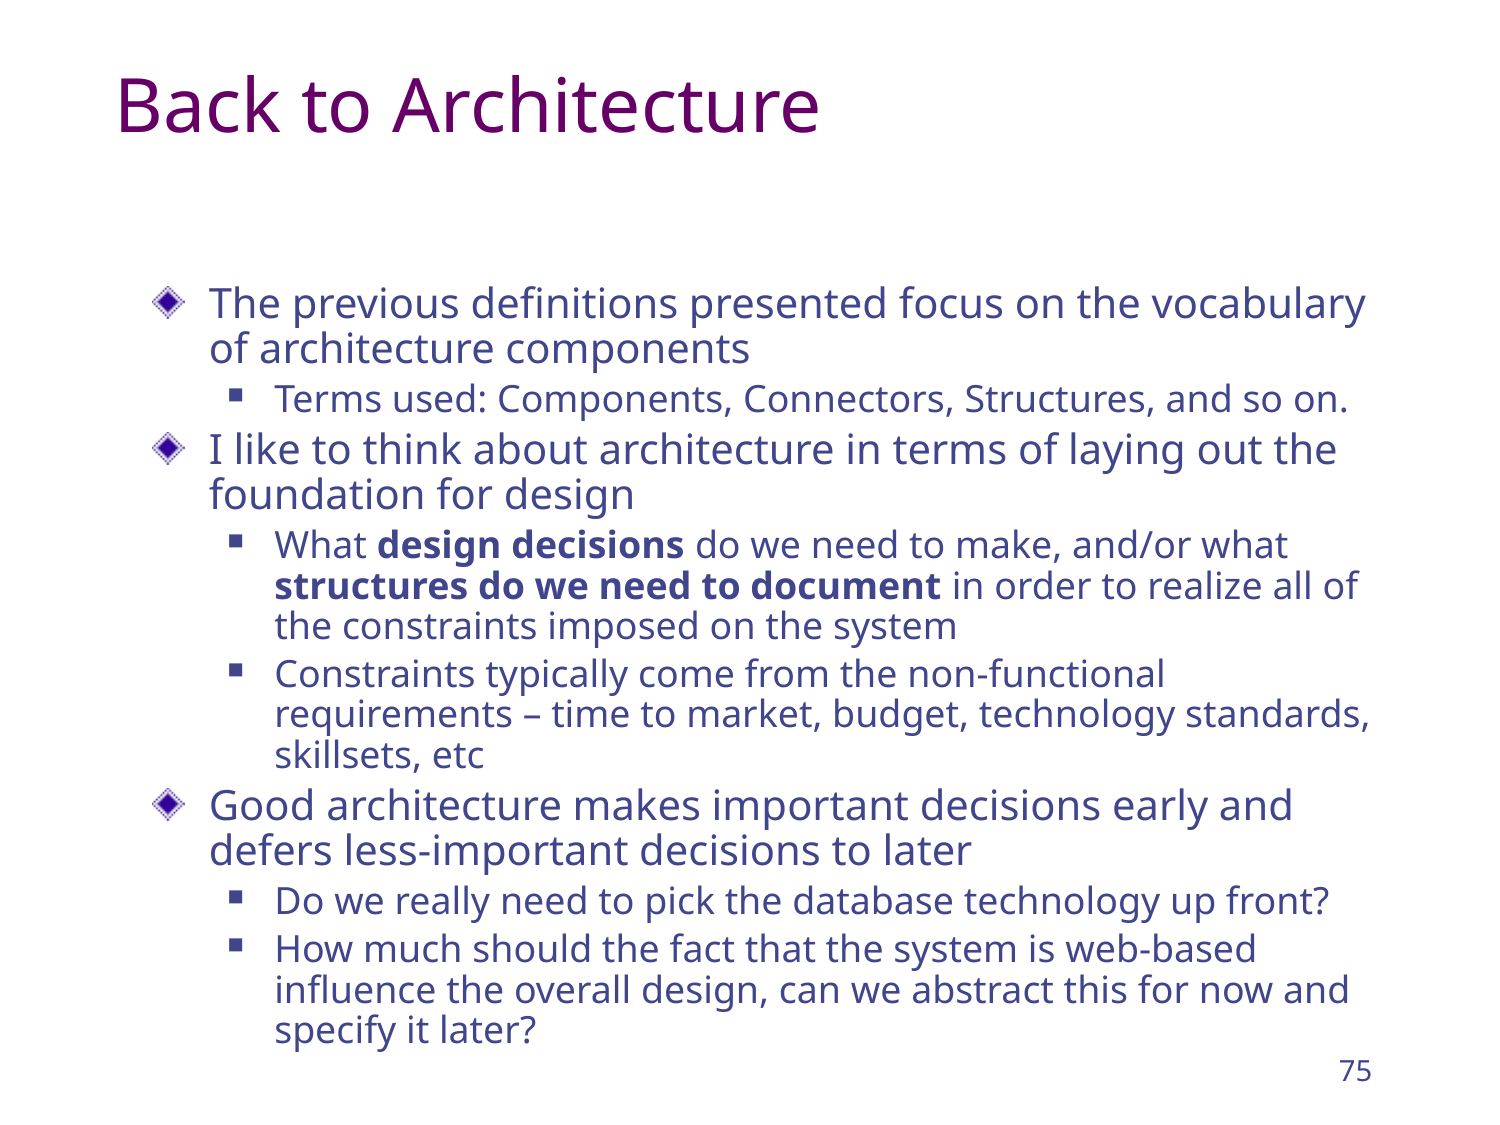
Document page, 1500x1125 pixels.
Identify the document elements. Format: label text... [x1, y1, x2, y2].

title Back to Architecture [99, 50, 1375, 238]
picture [152, 432, 185, 465]
list The previous definitions presented focus on the vocabulary of architecture components Terms used: Components, Connectors, Structures, and so on. I like to think about architecture in terms of laying out the foundation for design What design decisions do we need to make, and/or what structures do we need to document in order to realize all of the constraints imposed on the system Constraints typically come from the non-functional requirements – time to market, budget, technology standards, skillsets, etc Good architecture makes important decisions early and defers less-important decisions to later Do we really need to pick the database technology up front? How much should the fact that the system is web-based influence the overall design, can we abstract this for now and specify it later? [137, 275, 1413, 950]
picture [152, 286, 185, 319]
picture [152, 788, 185, 821]
slide_number 75 [1074, 1025, 1388, 1100]
